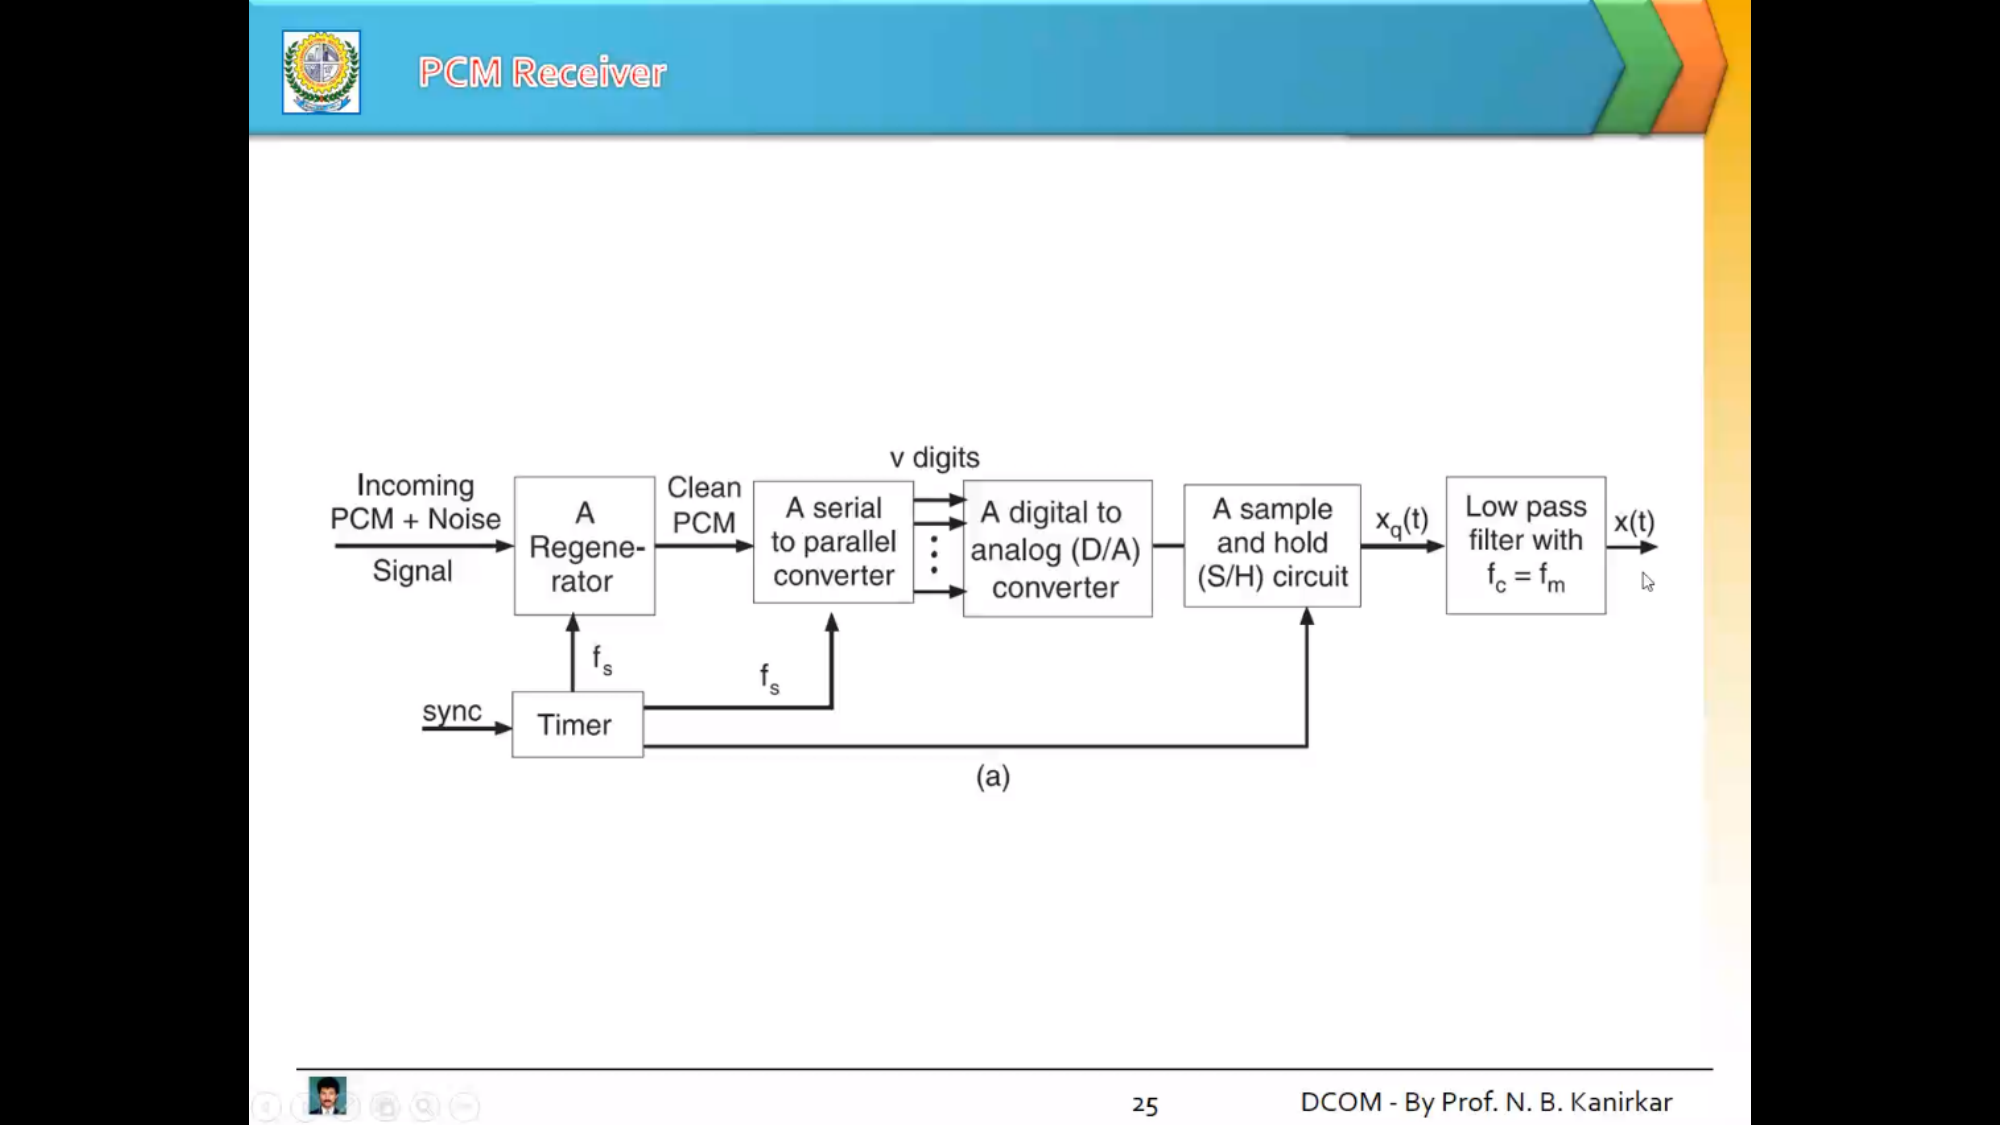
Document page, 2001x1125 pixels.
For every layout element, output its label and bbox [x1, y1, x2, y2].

picture [249, 0, 1751, 1125]
